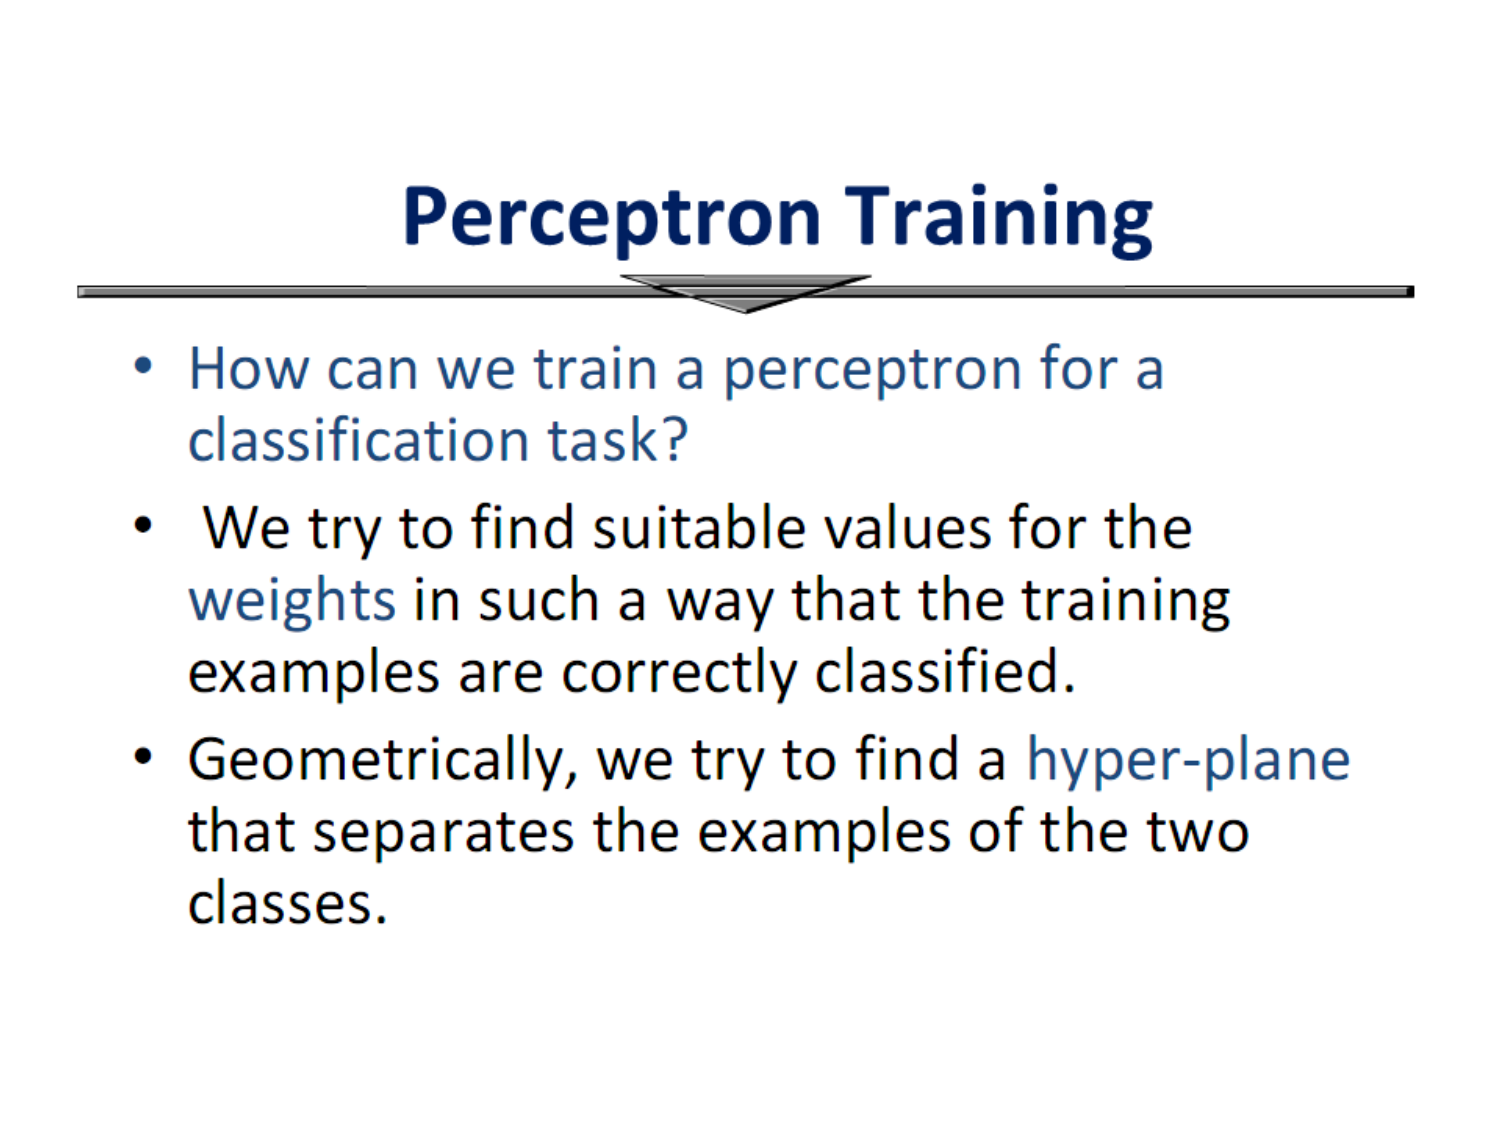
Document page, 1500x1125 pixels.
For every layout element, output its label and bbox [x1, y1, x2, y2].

picture [65, 177, 1435, 948]
